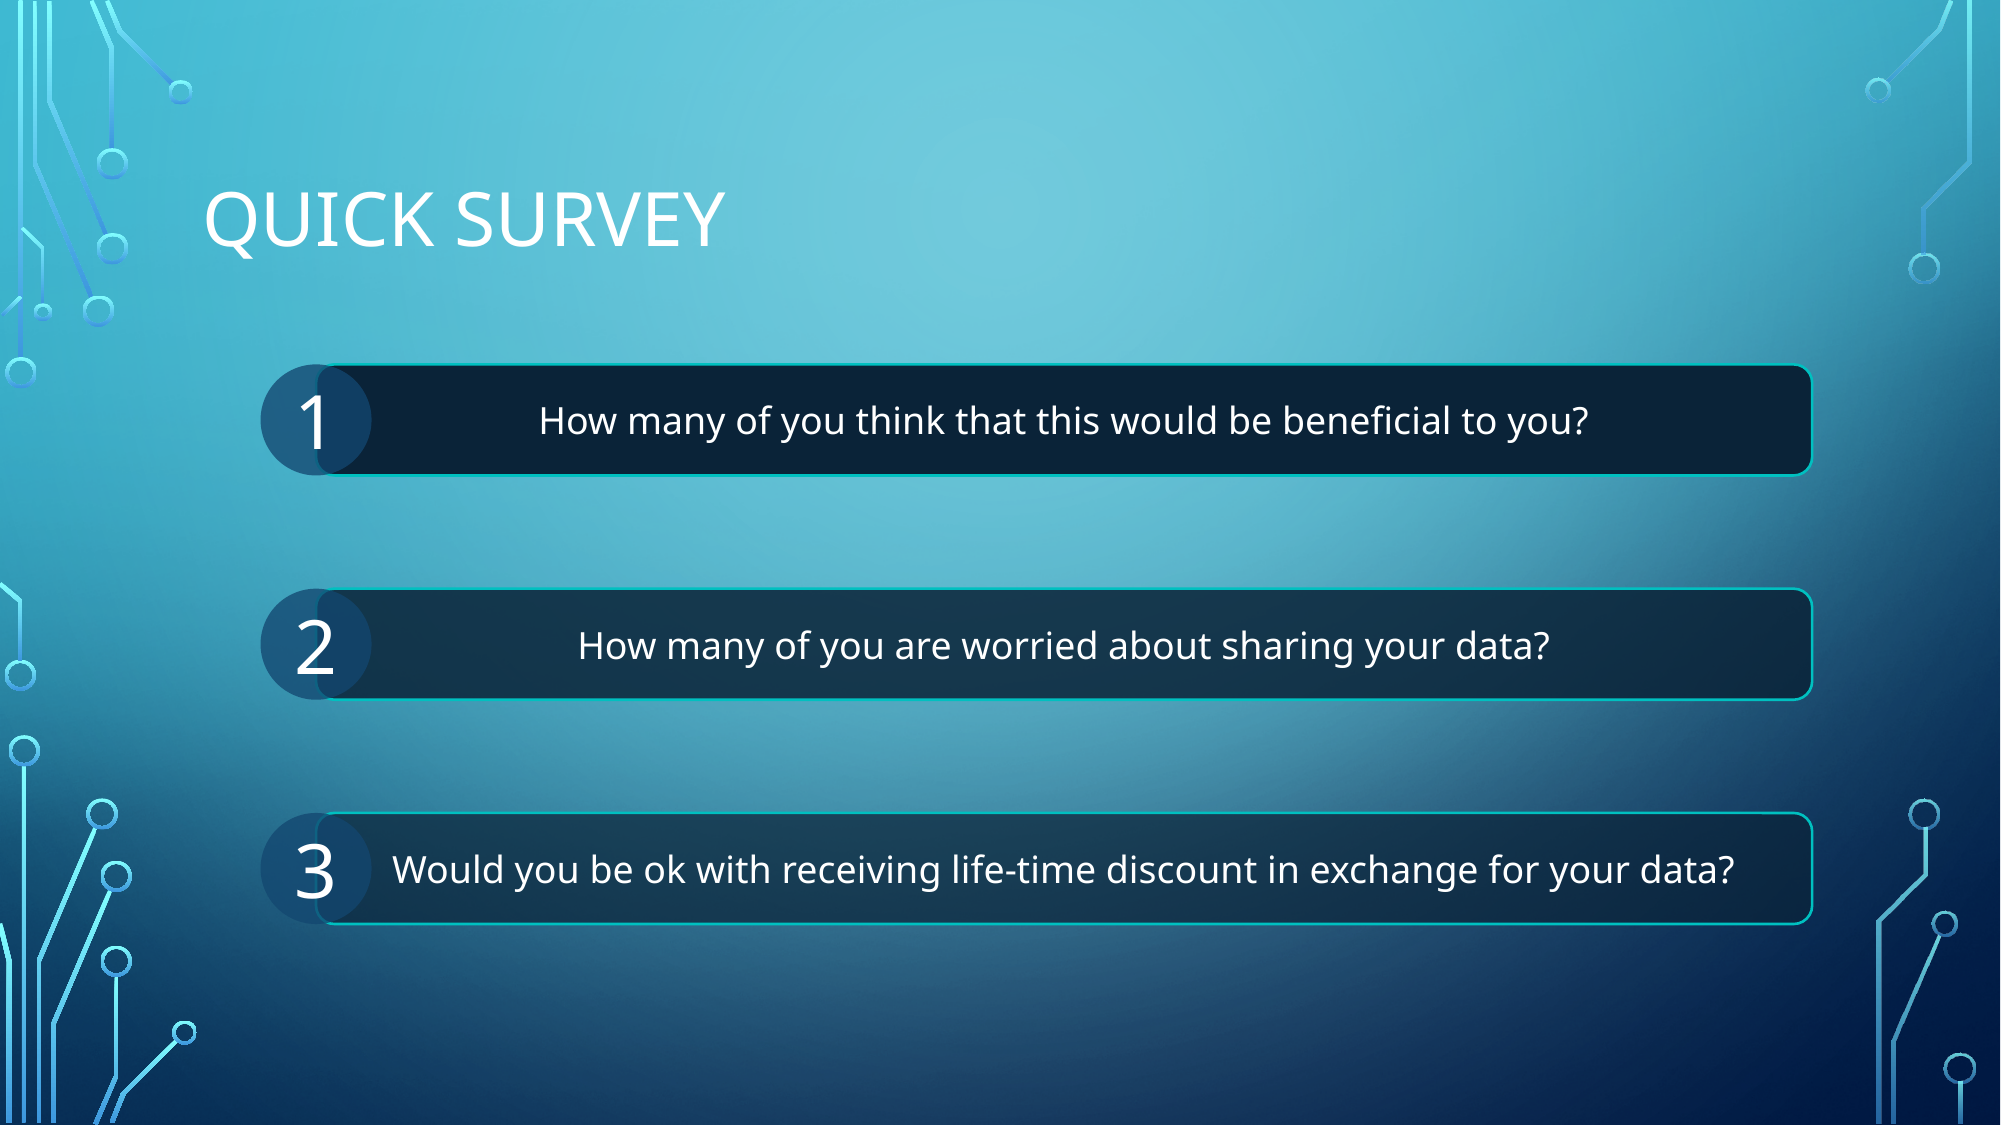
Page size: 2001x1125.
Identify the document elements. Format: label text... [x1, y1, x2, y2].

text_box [260, 364, 1813, 476]
title Quick Survey [187, 101, 1813, 344]
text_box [260, 812, 1813, 925]
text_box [260, 588, 1813, 700]
